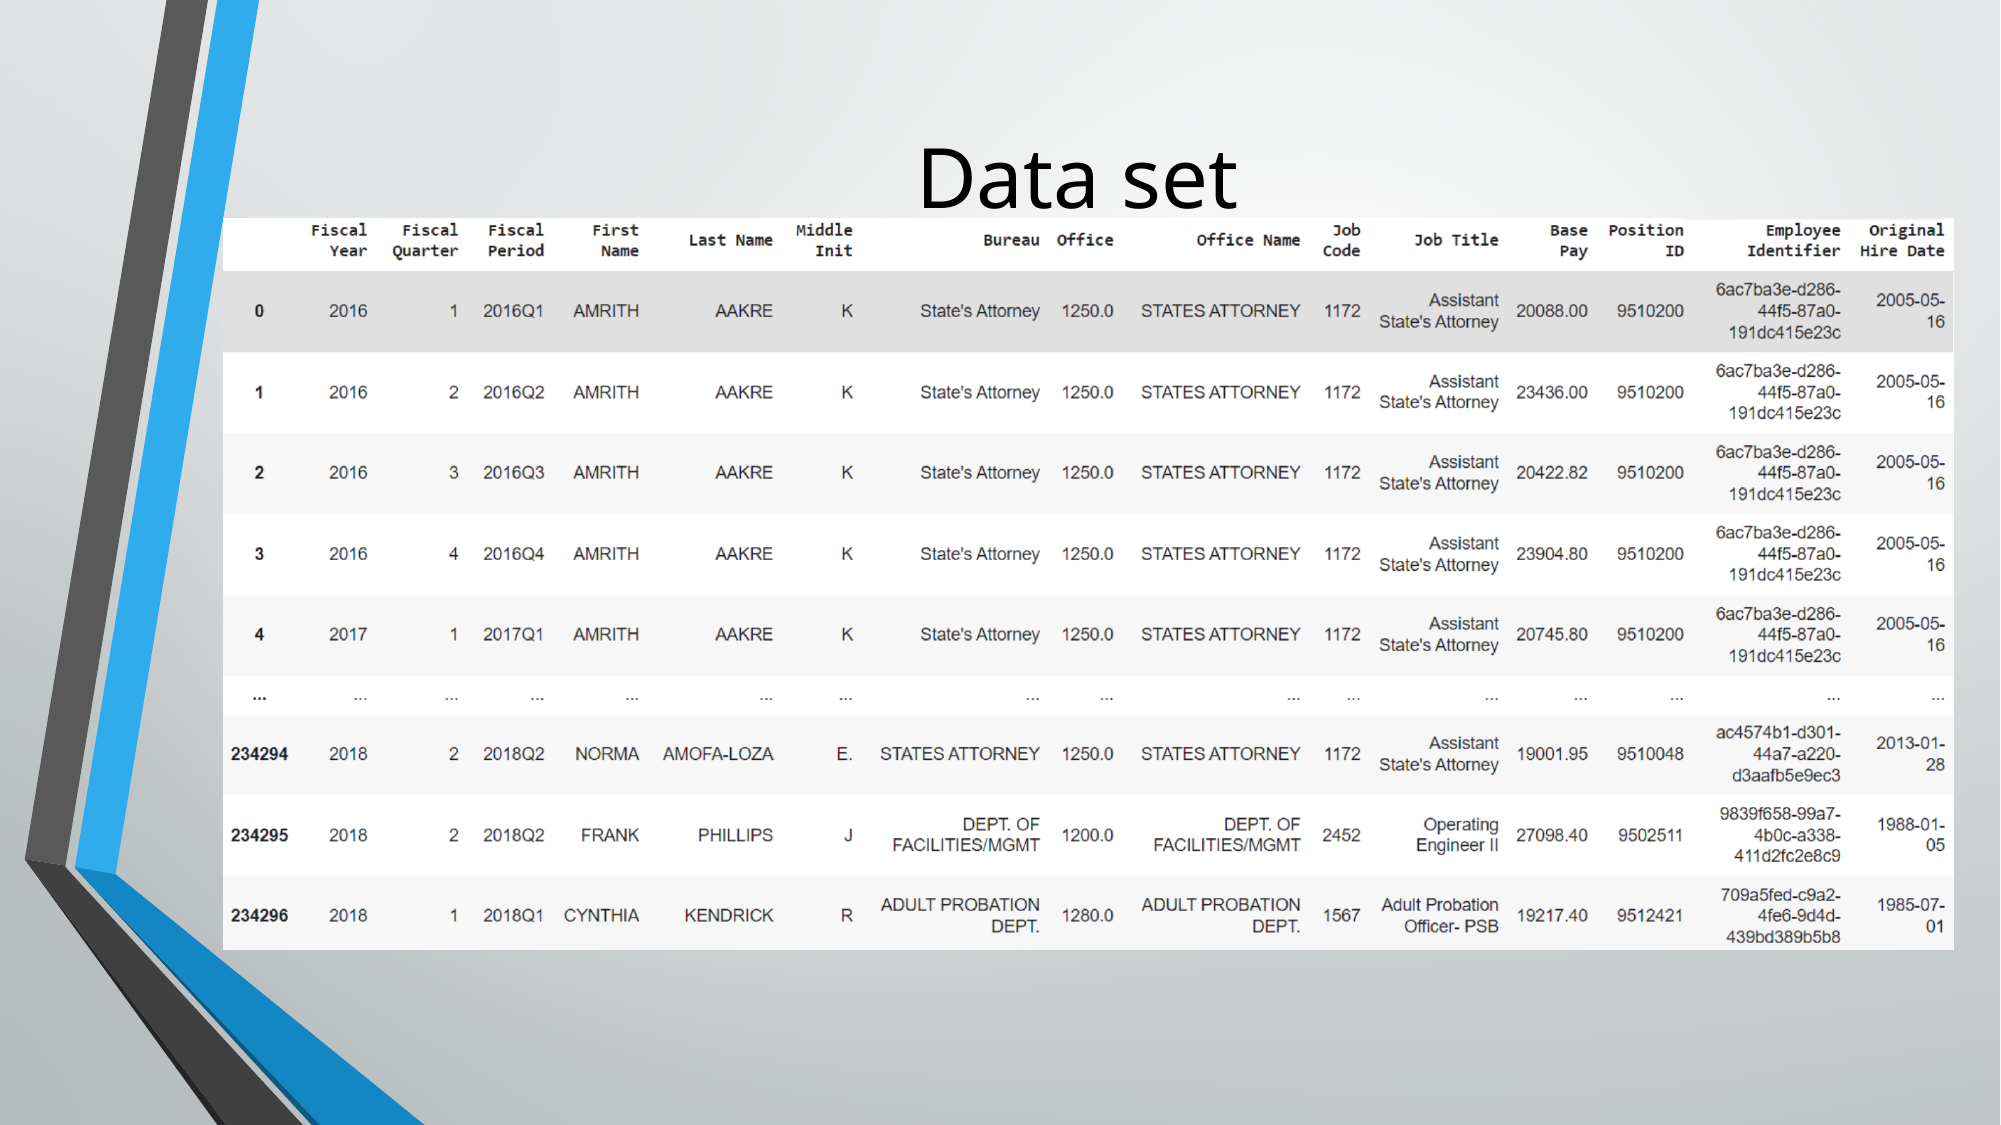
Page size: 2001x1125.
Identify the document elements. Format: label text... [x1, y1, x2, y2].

title Data set [266, 31, 1911, 218]
picture [223, 218, 1954, 951]
